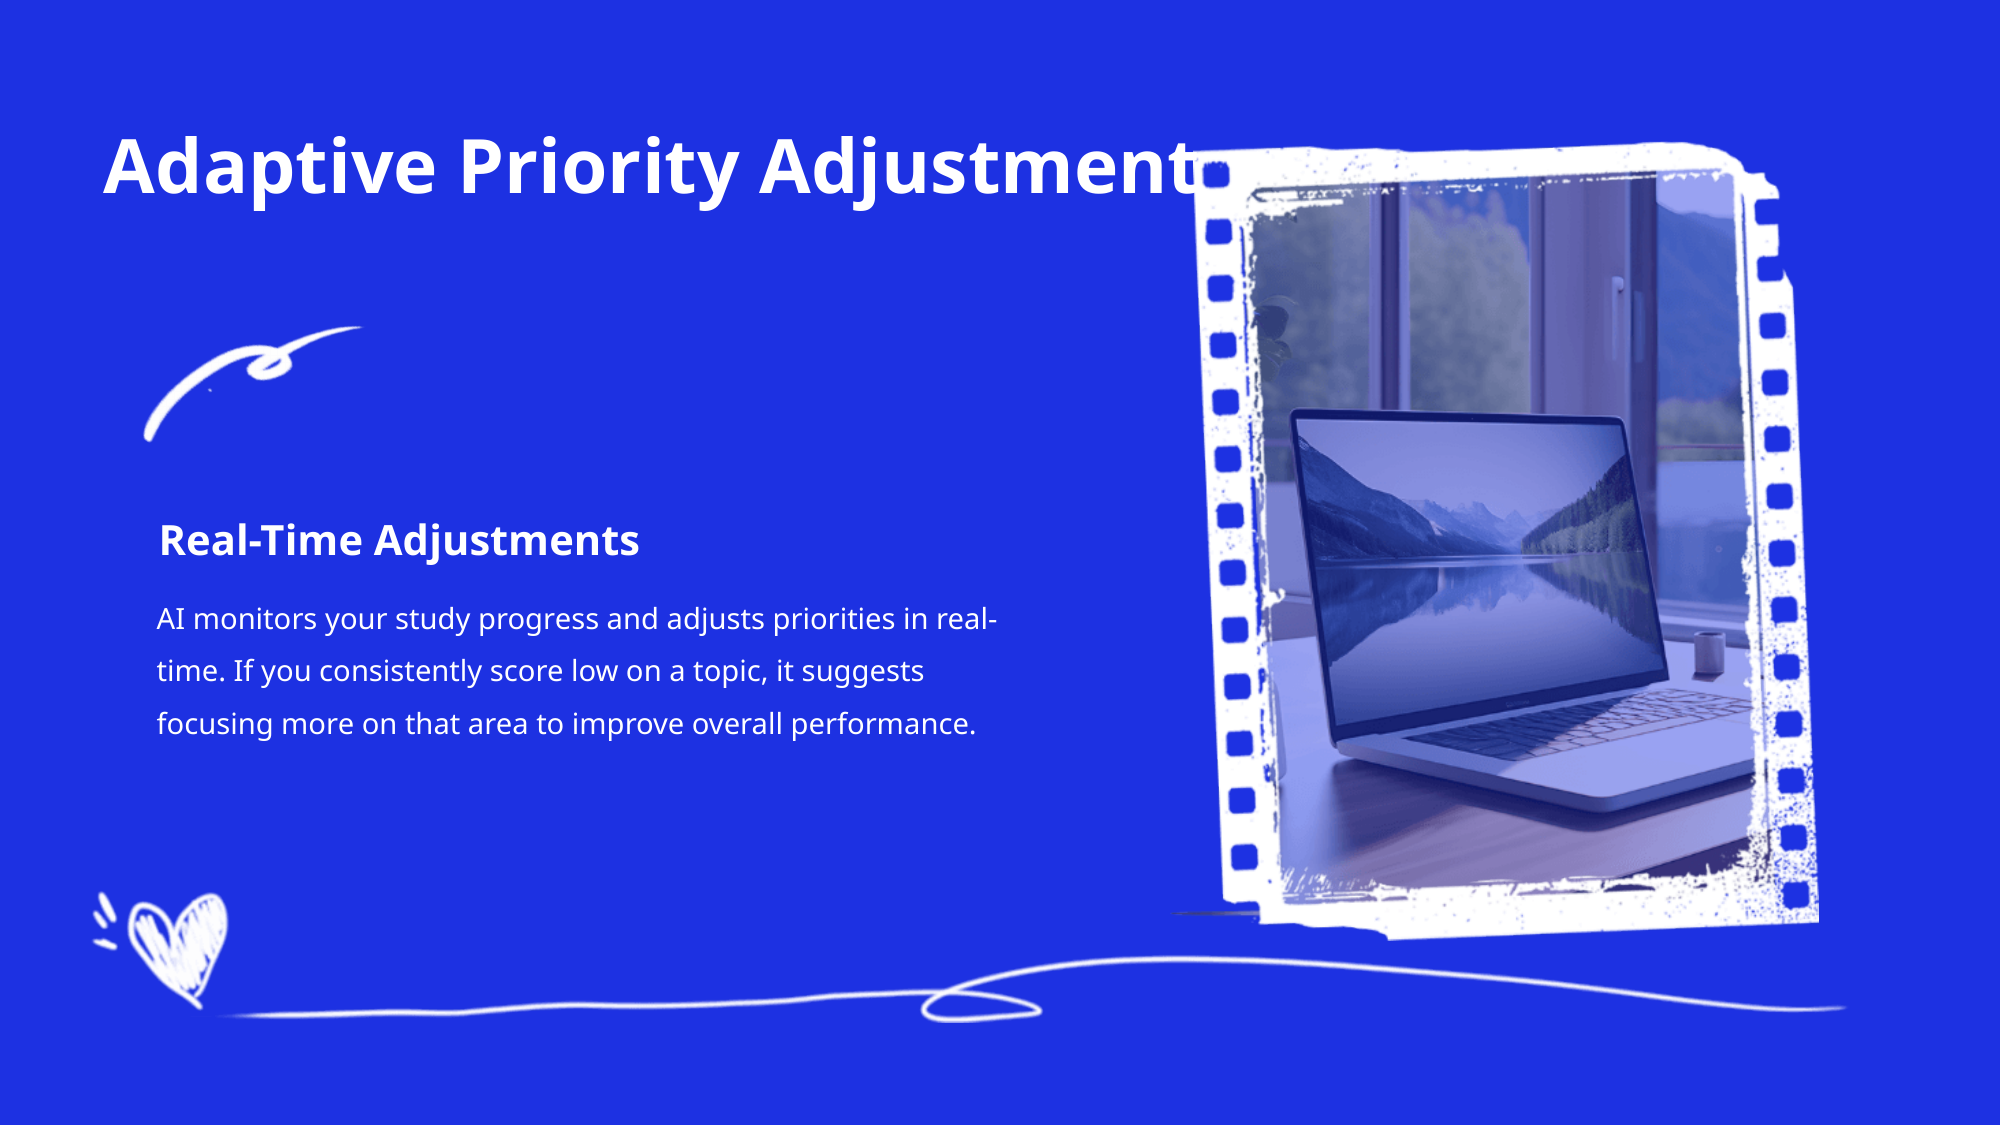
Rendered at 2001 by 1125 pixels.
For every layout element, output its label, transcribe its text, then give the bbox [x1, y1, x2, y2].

text_box Real-Time Adjustments [158, 513, 1081, 564]
picture [88, 141, 1852, 1023]
text_box AI monitors your study progress and adjusts priorities in real-time. If you consistently score low on a topic, it suggests focusing more on that area to improve overall performance. [141, 575, 1043, 748]
picture [139, 255, 366, 507]
text_box Adaptive Priority Adjustment [88, 110, 1427, 248]
